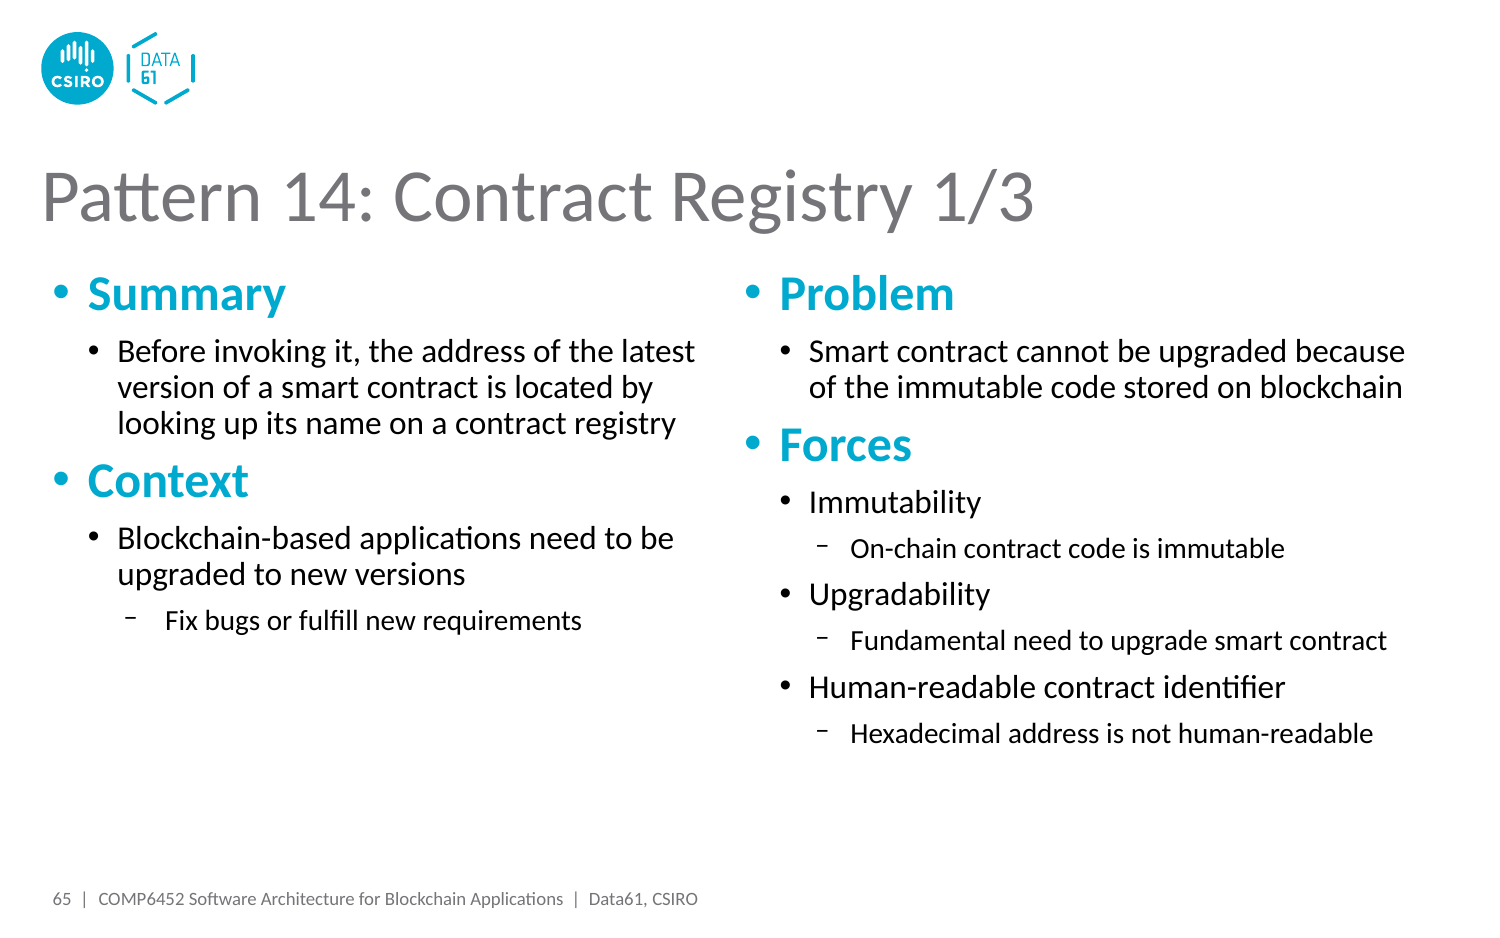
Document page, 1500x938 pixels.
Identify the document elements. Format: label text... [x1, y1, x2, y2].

slide_number 65 | [41, 889, 89, 907]
footer COMP6452 Software Architecture for Blockchain Applications | Data61, CSIRO [98, 889, 1097, 907]
list Summary Before invoking it, the address of the latest version of a smart contract is located by looking up its name on a contract registry Context Blockchain-based applications need to be upgraded to new versions Fix bugs or fulfill new requirements Problem Smart contract cannot be upgraded because of the immutable code stored on blockchain Forces Immutability On-chain contract code is immutable Upgradability Fundamental need to upgrade smart contract Human-readable contract identifier Hexadecimal address is not human-readable [52, 267, 1436, 906]
title Pattern 14: Contract Registry 1/3 [41, 146, 1459, 264]
